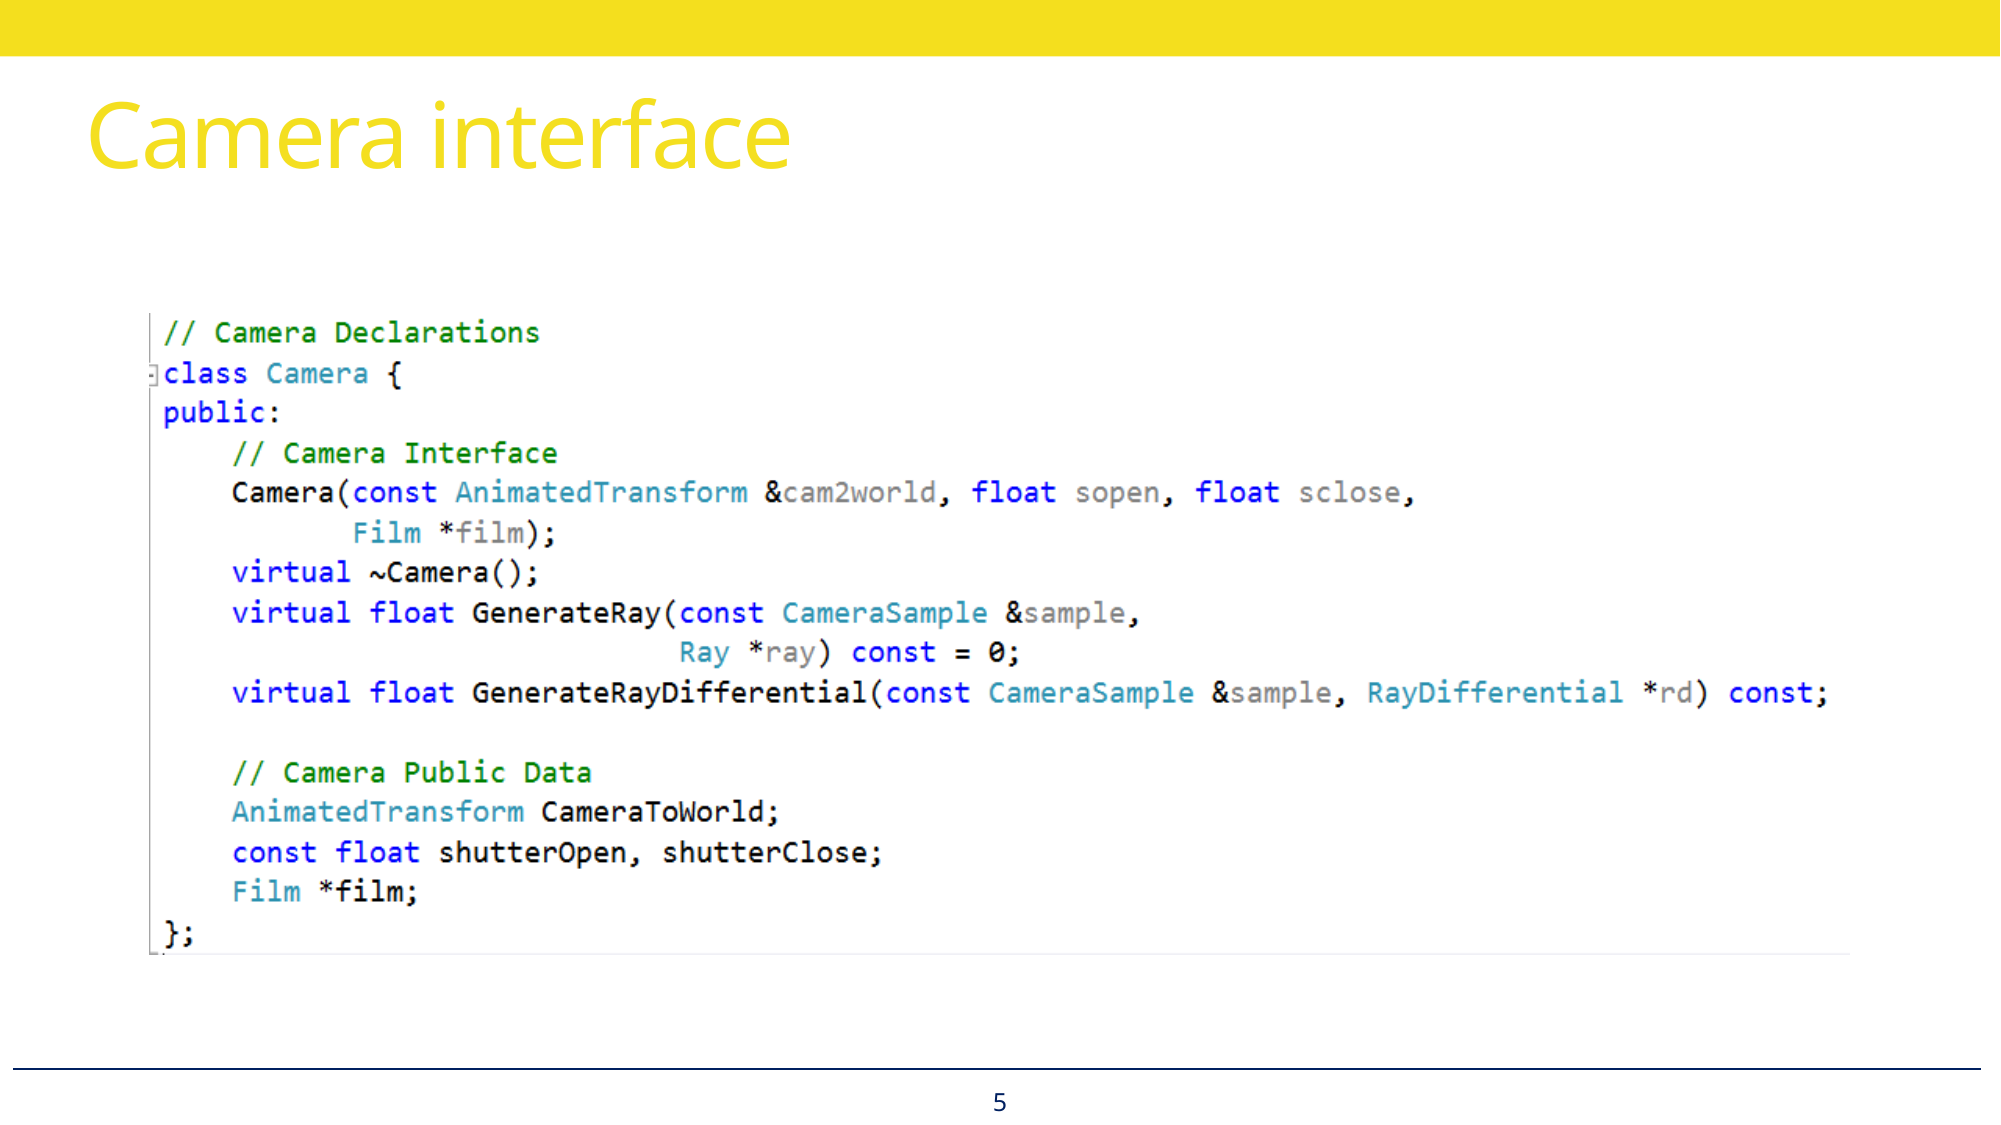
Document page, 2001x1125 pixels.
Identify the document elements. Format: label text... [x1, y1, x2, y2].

picture [149, 313, 1851, 955]
slide_number 5 [916, 1078, 1084, 1125]
title Camera interface [85, 89, 1915, 190]
